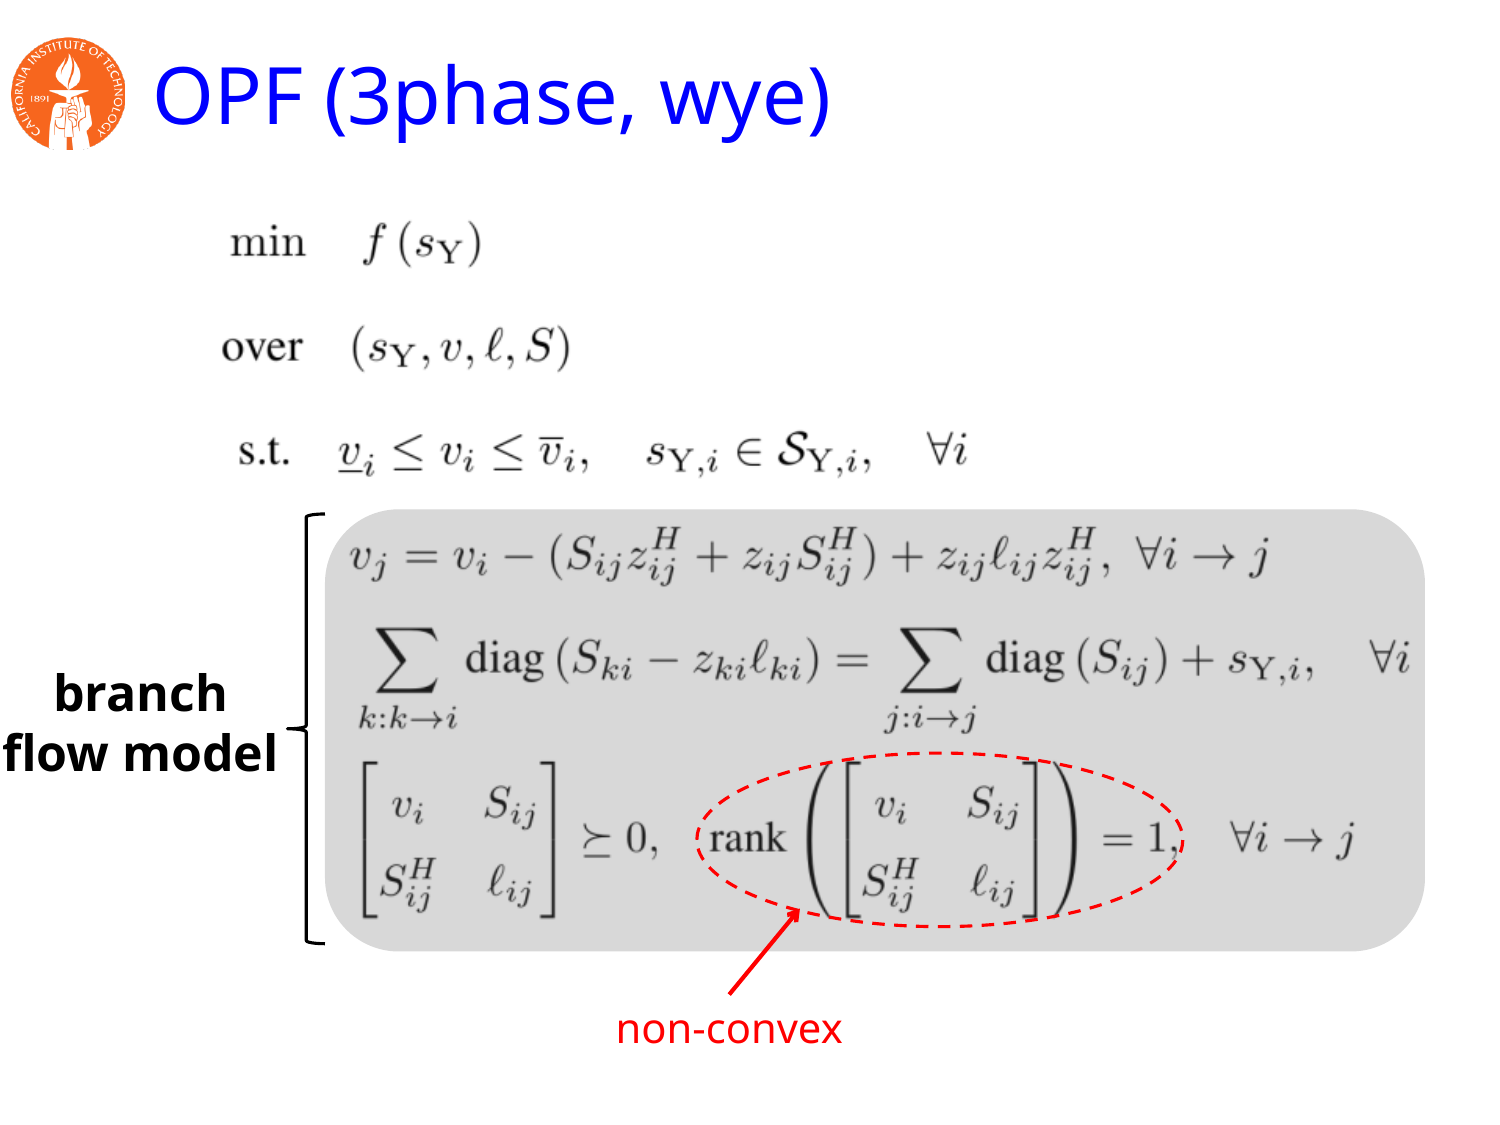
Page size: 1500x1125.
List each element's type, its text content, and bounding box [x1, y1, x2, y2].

text_box non-convex [583, 994, 875, 1072]
text_box branch flow model [0, 653, 298, 807]
title OPF (3phase, wye) [137, 37, 1463, 176]
text_box [305, 763, 325, 945]
text_box [805, 763, 1426, 952]
picture [206, 212, 1426, 929]
text_box [324, 763, 723, 952]
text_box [729, 908, 801, 995]
